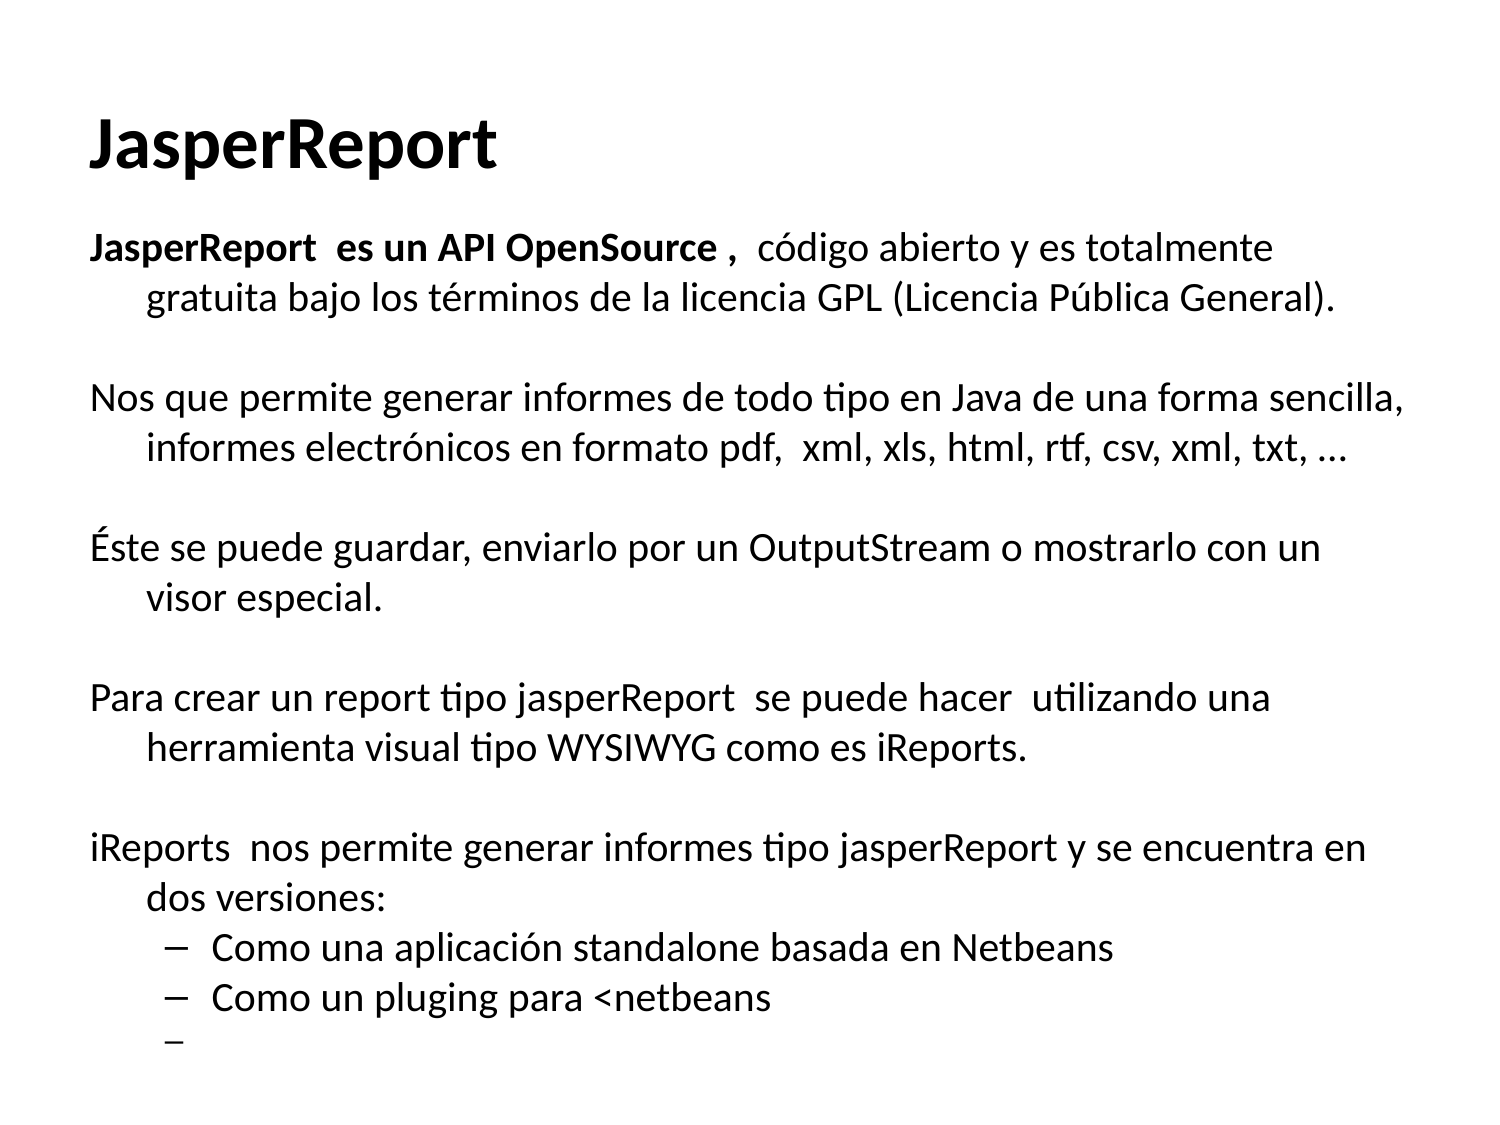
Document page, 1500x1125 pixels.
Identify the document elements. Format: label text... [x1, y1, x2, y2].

text_box JasperReport [74, 45, 1425, 212]
text_box JasperReport es un API OpenSource , código abierto y es totalmente gratuita bajo los términos de la licencia GPL (Licencia Pública General). Nos que permite generar informes de todo tipo en Java de una forma sencilla, informes electrónicos en formato pdf, xml, xls, html, rtf, csv, xml, txt, … Éste se puede guardar, enviarlo por un OutputStream o mostrarlo con un visor especial. Para crear un report tipo jasperReport se puede hacer utilizando una herramienta visual tipo WYSIWYG como es iReports. iReports nos permite generar informes tipo jasperReport y se encuentra en dos versiones: Como una aplicación standalone basada en Netbeans Como un pluging para <netbeans [74, 212, 1425, 1017]
